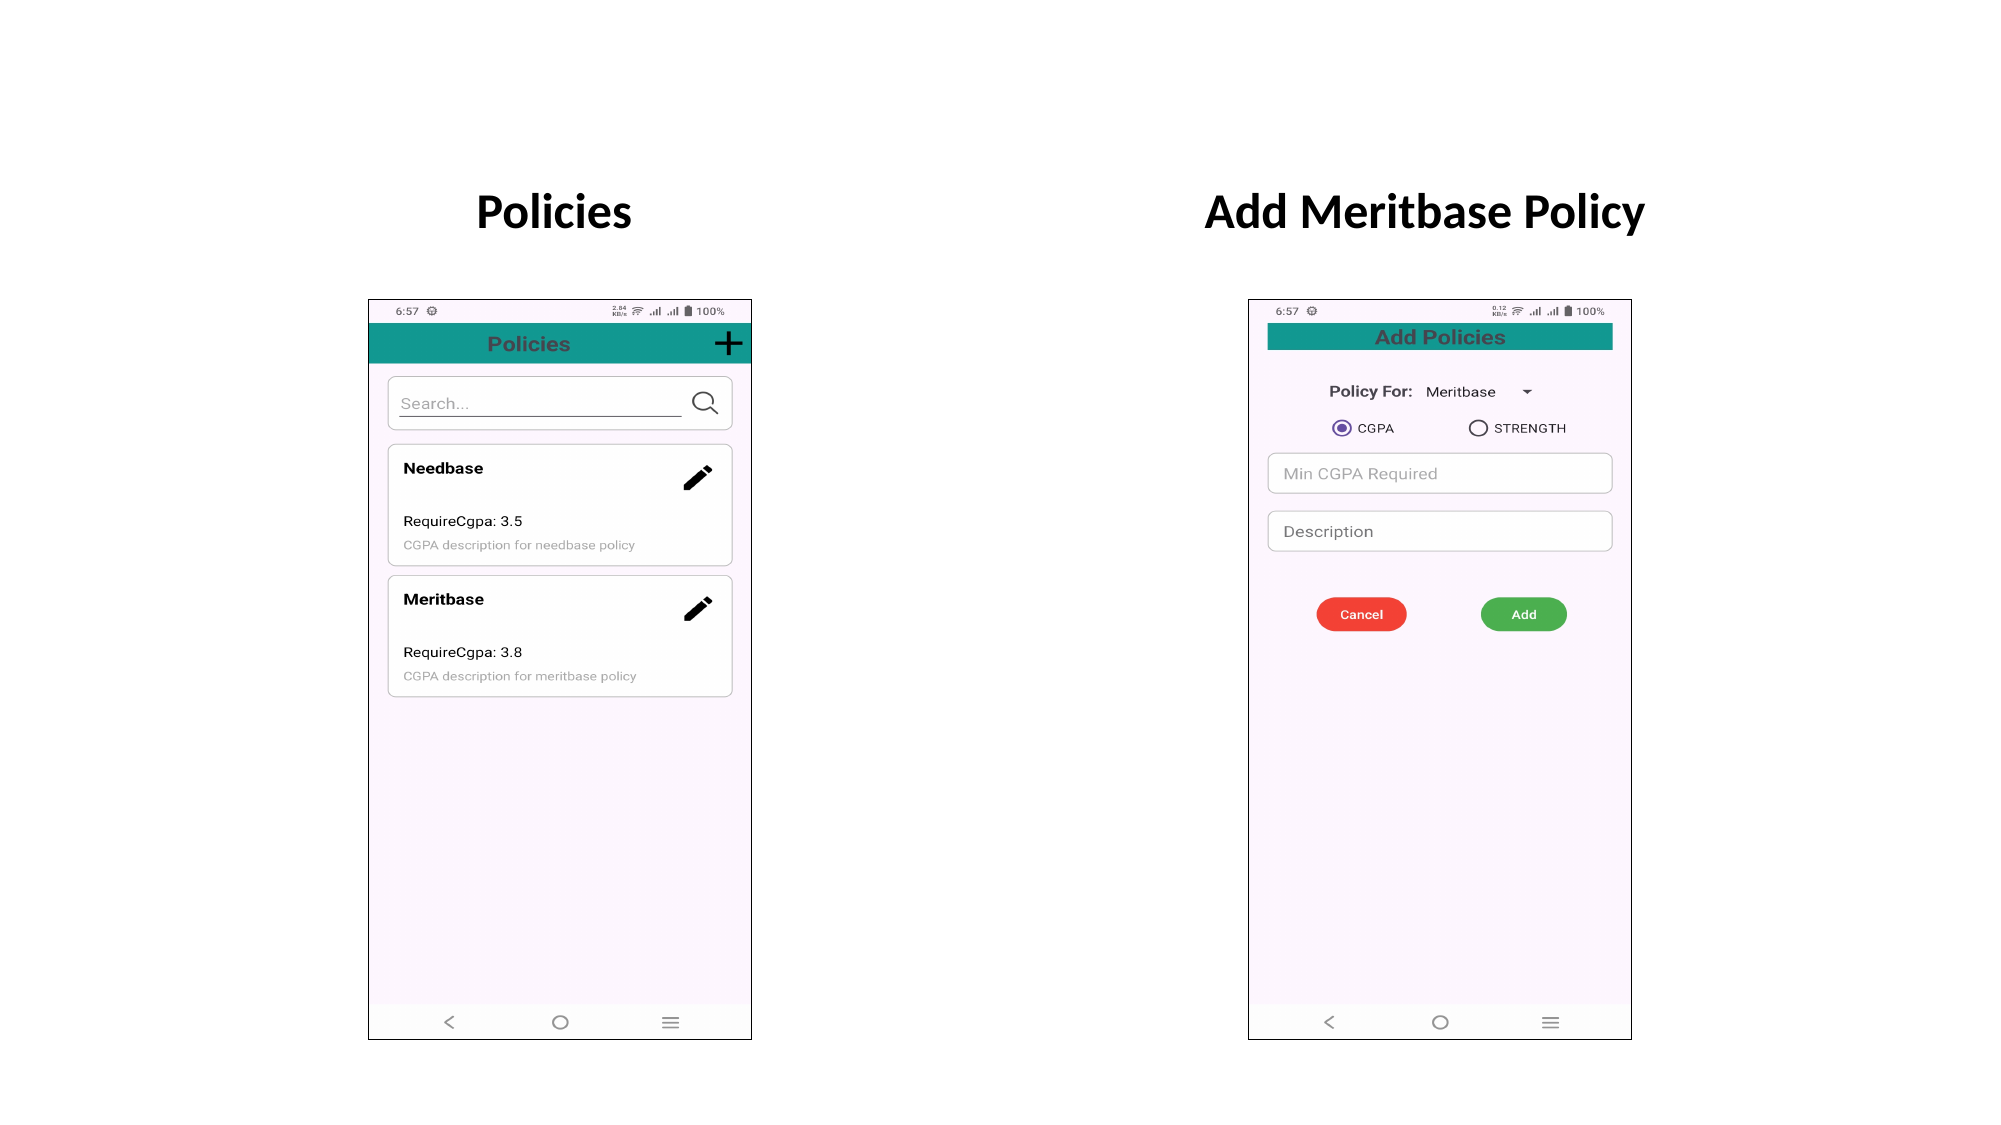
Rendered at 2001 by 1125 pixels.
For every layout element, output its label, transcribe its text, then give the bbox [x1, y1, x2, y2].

list Policies [137, 111, 984, 247]
list Add Meritbase Policy [999, 111, 1851, 247]
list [1248, 299, 1632, 1040]
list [368, 299, 752, 1040]
